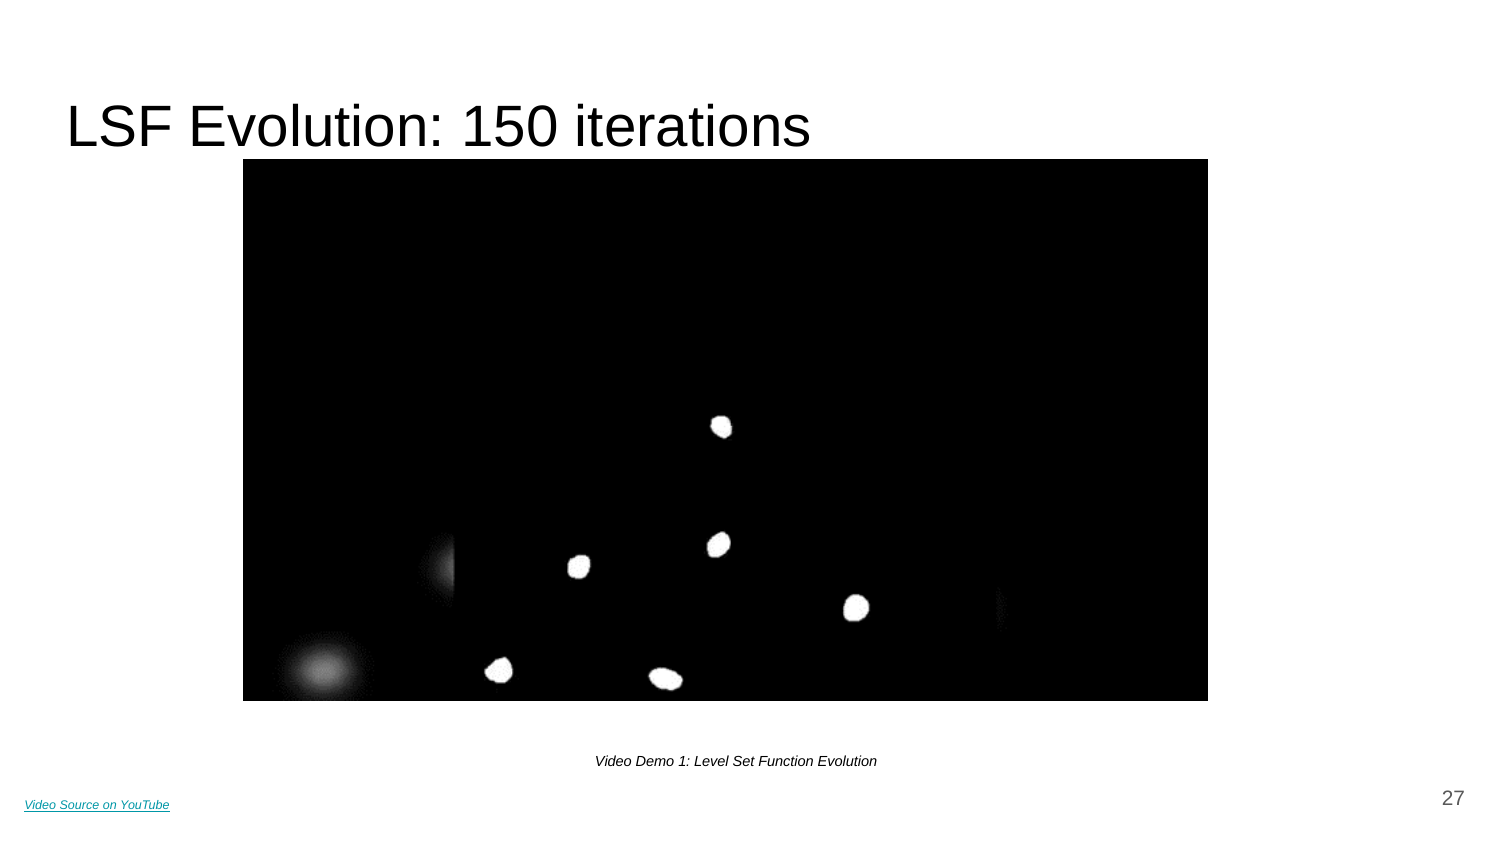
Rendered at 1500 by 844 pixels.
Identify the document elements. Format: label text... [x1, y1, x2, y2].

text_box Video Demo 1: Level Set Function Evolution [579, 739, 920, 765]
slide_number 27 [1389, 764, 1480, 830]
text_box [242, 158, 1209, 703]
title LSF Evolution: 150 iterations [51, 72, 1449, 167]
text_box Video Source on YouTube [9, 785, 708, 810]
